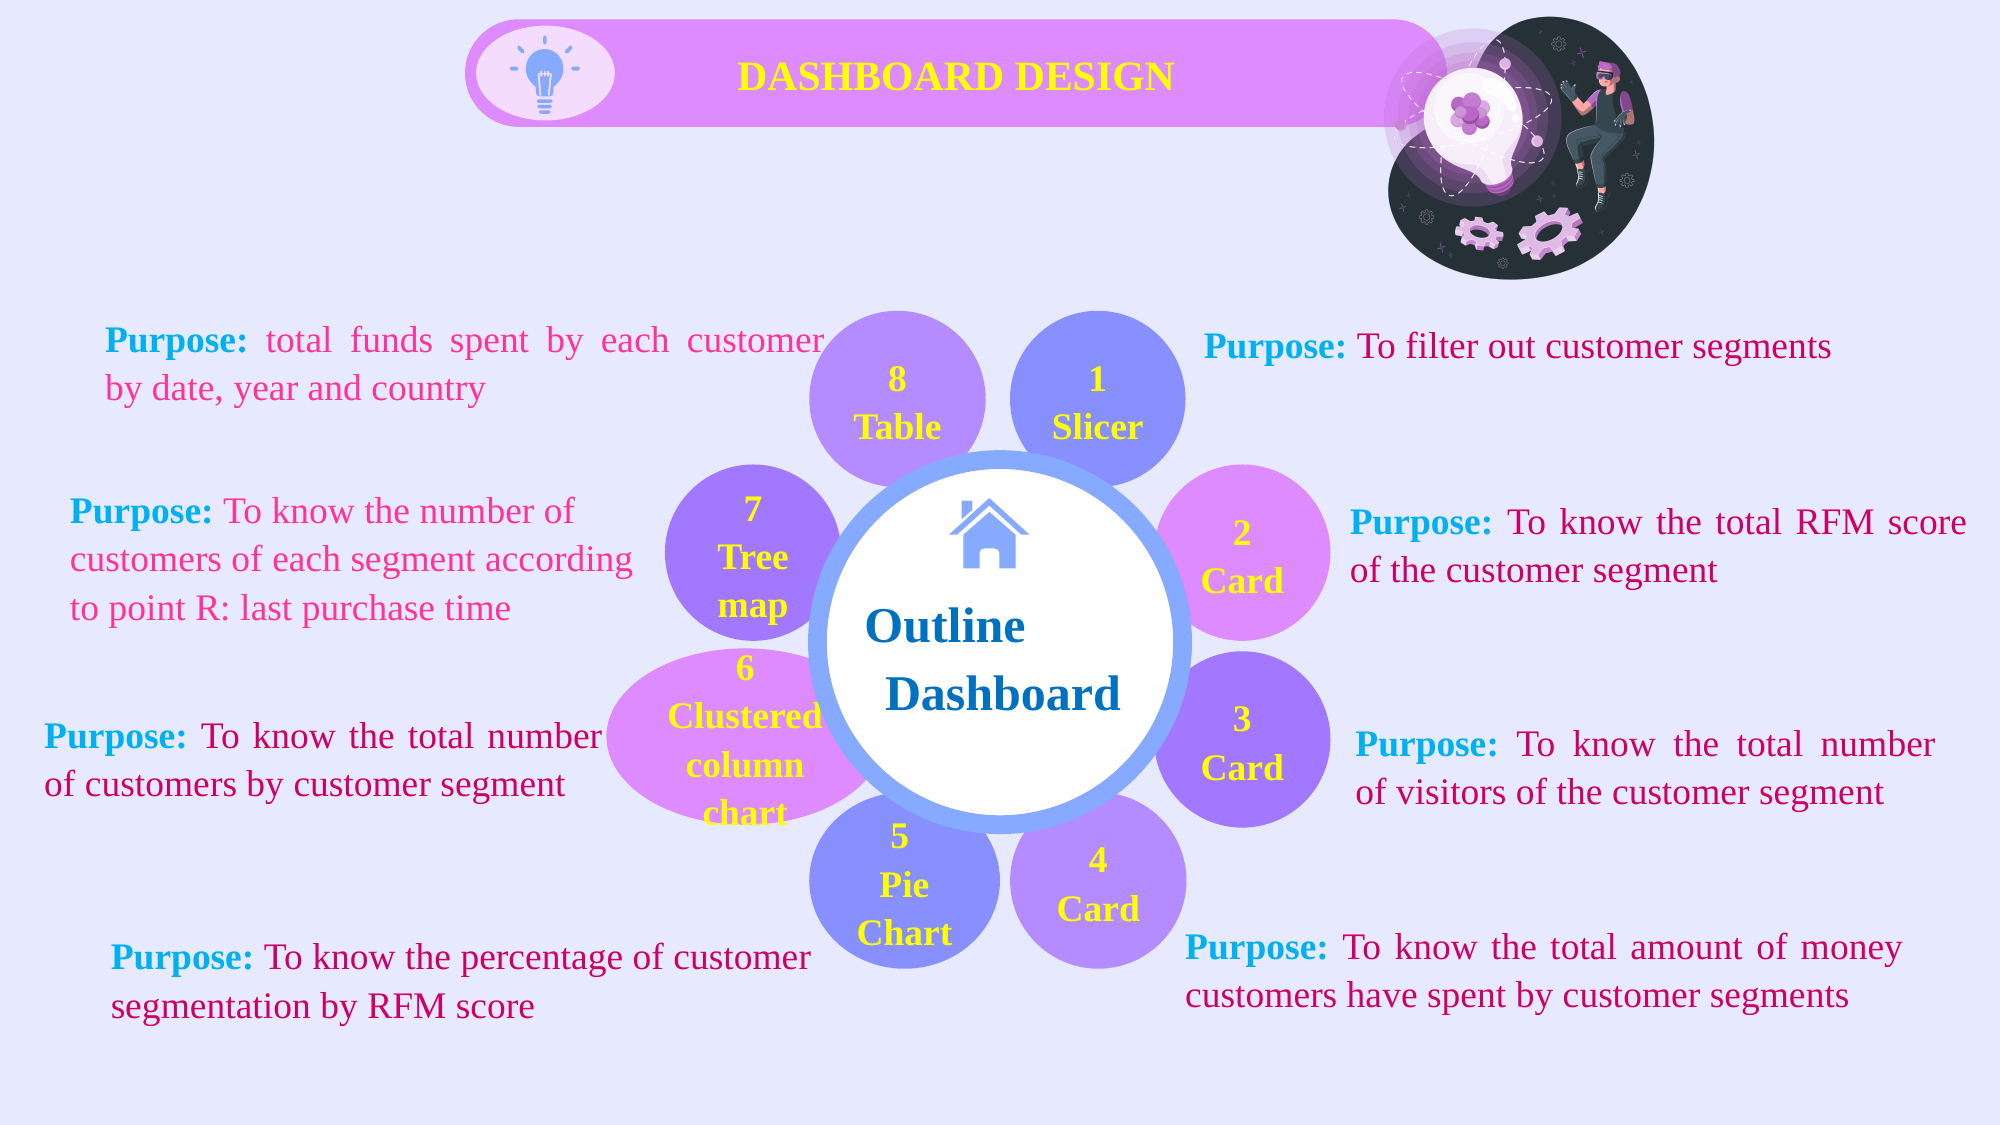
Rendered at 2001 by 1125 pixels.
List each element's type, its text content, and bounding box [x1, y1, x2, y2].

text_box 2 Card [1154, 463, 1332, 642]
text_box Outline Dashboard [849, 584, 1144, 729]
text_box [464, 19, 1377, 127]
text_box 5 Pie Chart [808, 792, 1002, 970]
picture [1377, 5, 1659, 288]
text_box 1 Slicer [1008, 309, 1187, 489]
text_box Purpose: total funds spent by each customer by date, year and country [90, 304, 840, 416]
text_box 4 Card [1009, 791, 1188, 970]
text_box [946, 495, 1033, 570]
text_box 7 Treemap [677, 463, 843, 642]
text_box Purpose: To know the total number of visitors of the customer segment [1340, 708, 1951, 820]
text_box Purpose: To know the number of customers of each segment according to point R: last purchase time [55, 475, 677, 635]
text_box [816, 458, 1184, 826]
text_box Purpose: To know the percentage of customer segmentation by RFM score [96, 921, 905, 1033]
text_box Purpose: To filter out customer segments [1188, 310, 1929, 374]
text_box 6 Clustered column chart [617, 647, 872, 826]
text_box 3 Card [1153, 650, 1332, 829]
text_box Purpose: To know the total number of customers by customer segment [29, 700, 618, 812]
text_box Purpose: To know the total RFM score of the customer segment [1335, 486, 1983, 598]
text_box 8 Table [809, 309, 987, 489]
text_box Purpose: To know the total amount of money customers have spent by customer segments [1170, 911, 1919, 1023]
